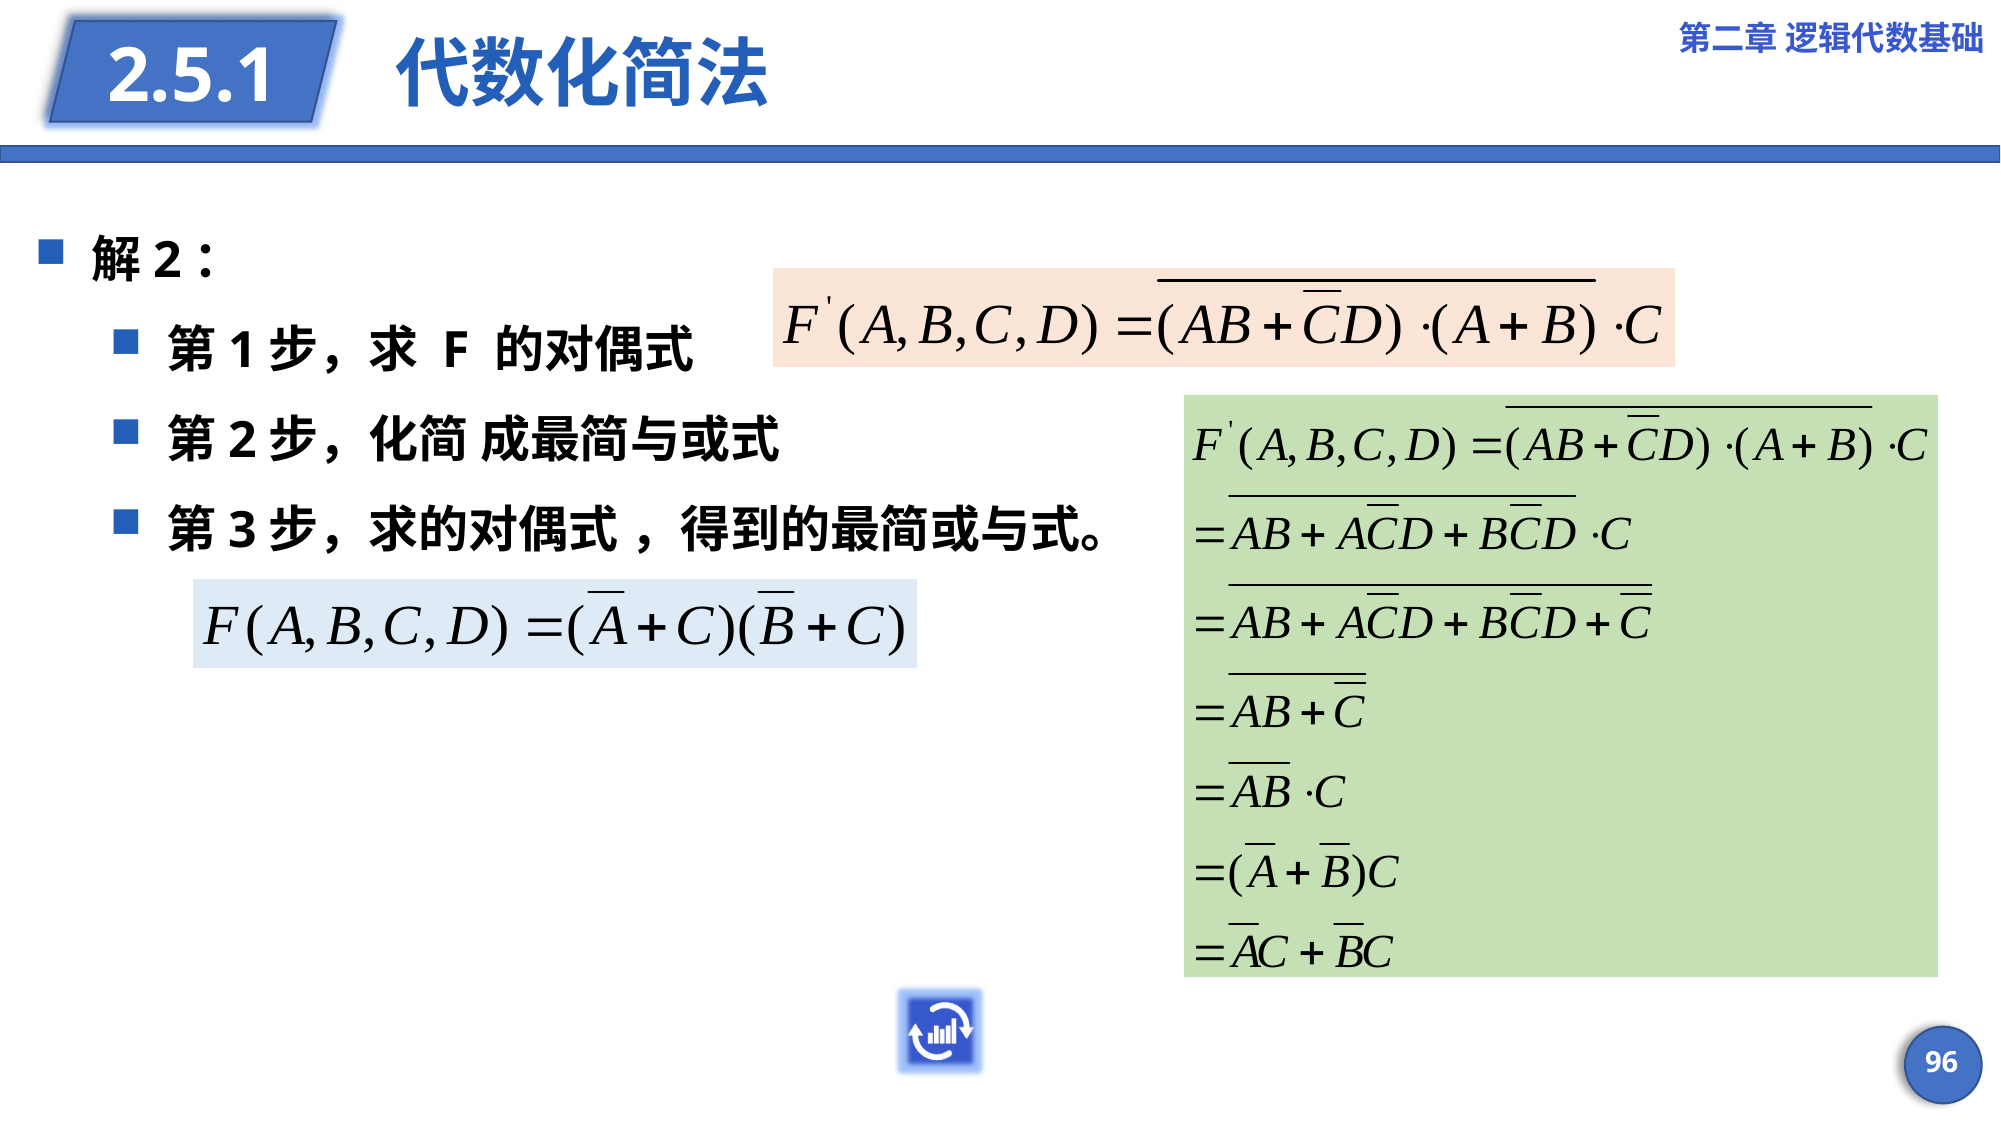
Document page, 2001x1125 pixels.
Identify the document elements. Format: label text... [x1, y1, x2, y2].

slide_number 96 [1895, 1033, 1989, 1094]
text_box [773, 268, 1675, 368]
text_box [1183, 395, 1939, 977]
footer 第二章 逻辑代数基础 [1659, 0, 2000, 83]
title 代数化简法 [380, 16, 850, 137]
text_box 2.5.1 [48, 20, 338, 123]
picture [903, 993, 978, 1069]
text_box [193, 578, 918, 669]
